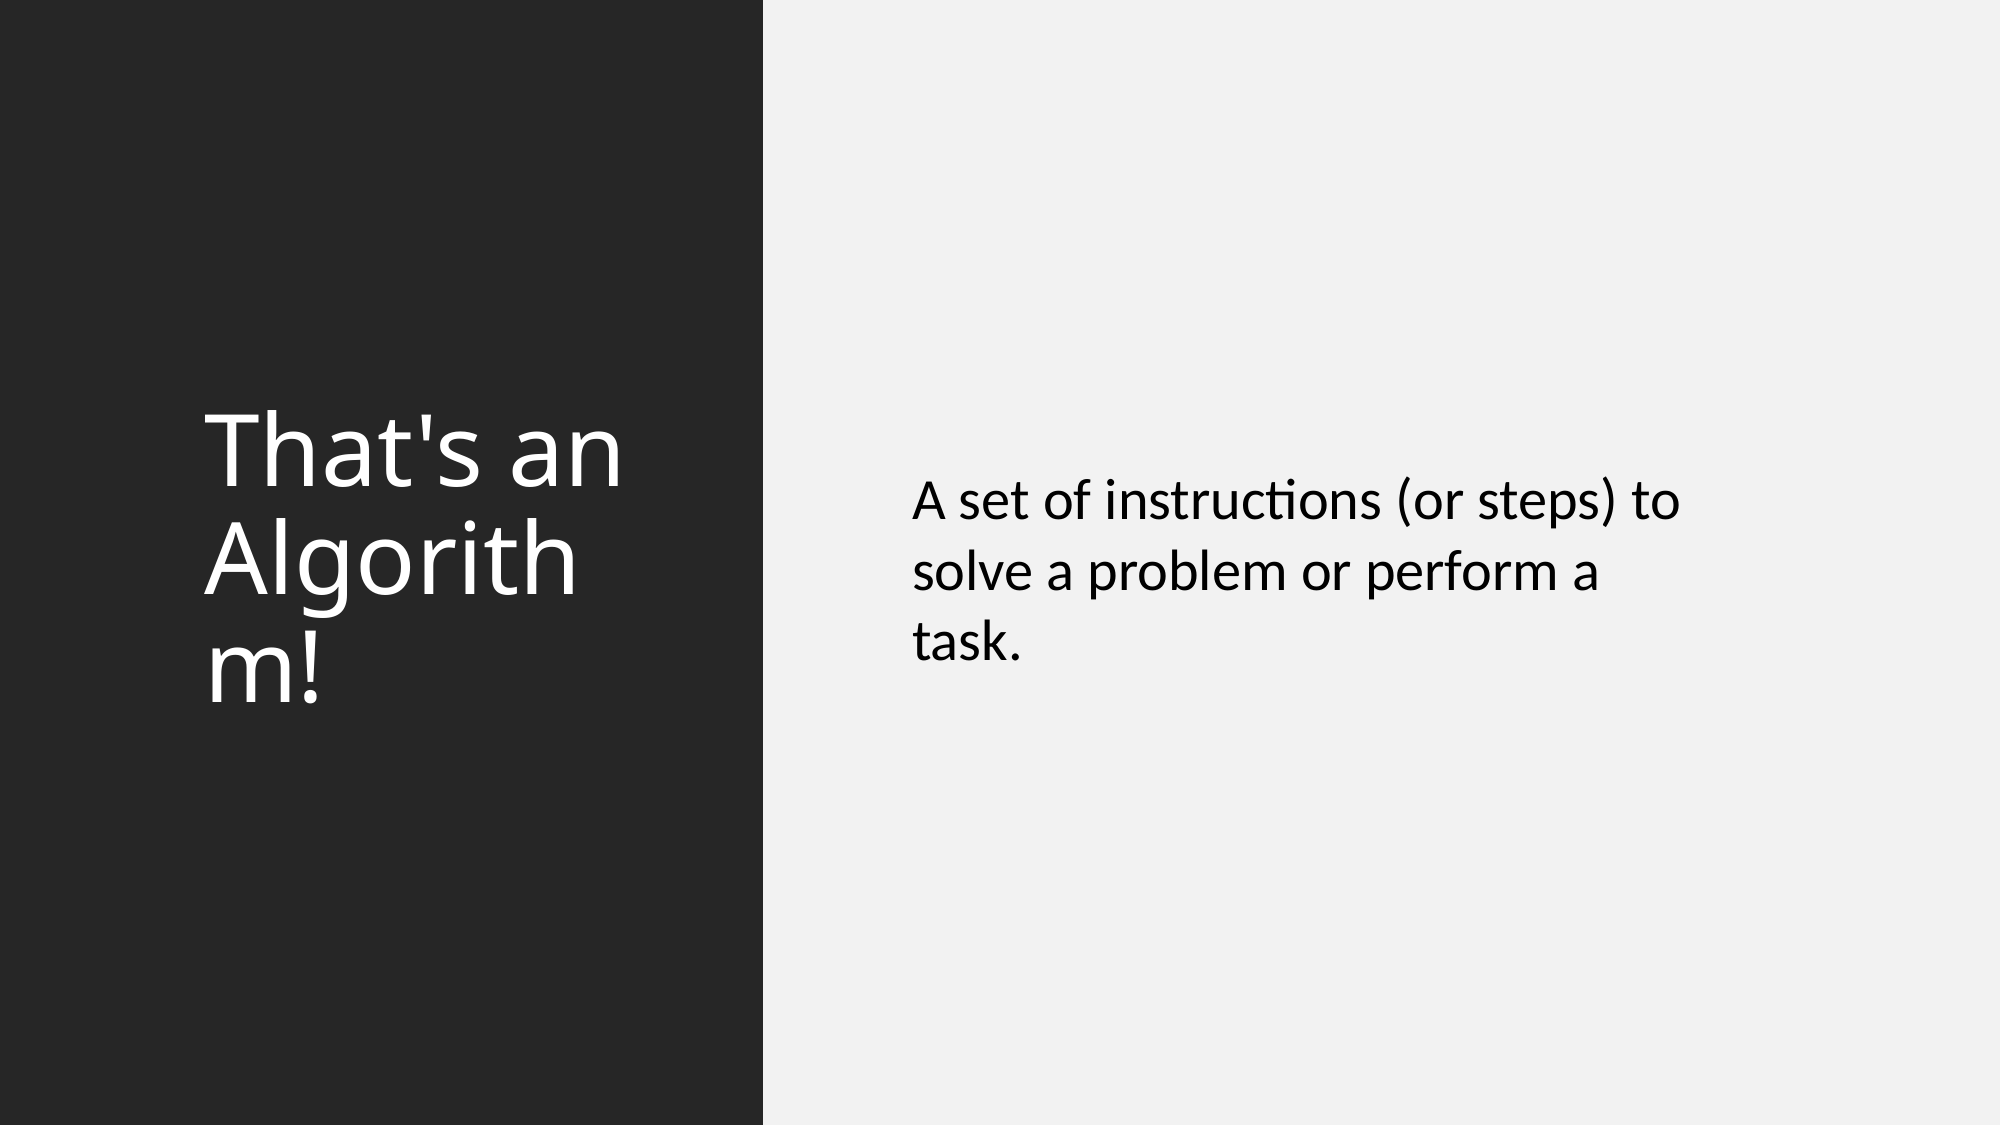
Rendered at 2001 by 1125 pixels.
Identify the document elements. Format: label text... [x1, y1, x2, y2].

text_box [0, 0, 762, 1125]
text_box [762, 0, 2000, 1125]
text_box A set of instructions (or steps) to solve a problem or perform a task. [897, 454, 1733, 680]
title That's an Algorithm! [189, 104, 666, 1020]
